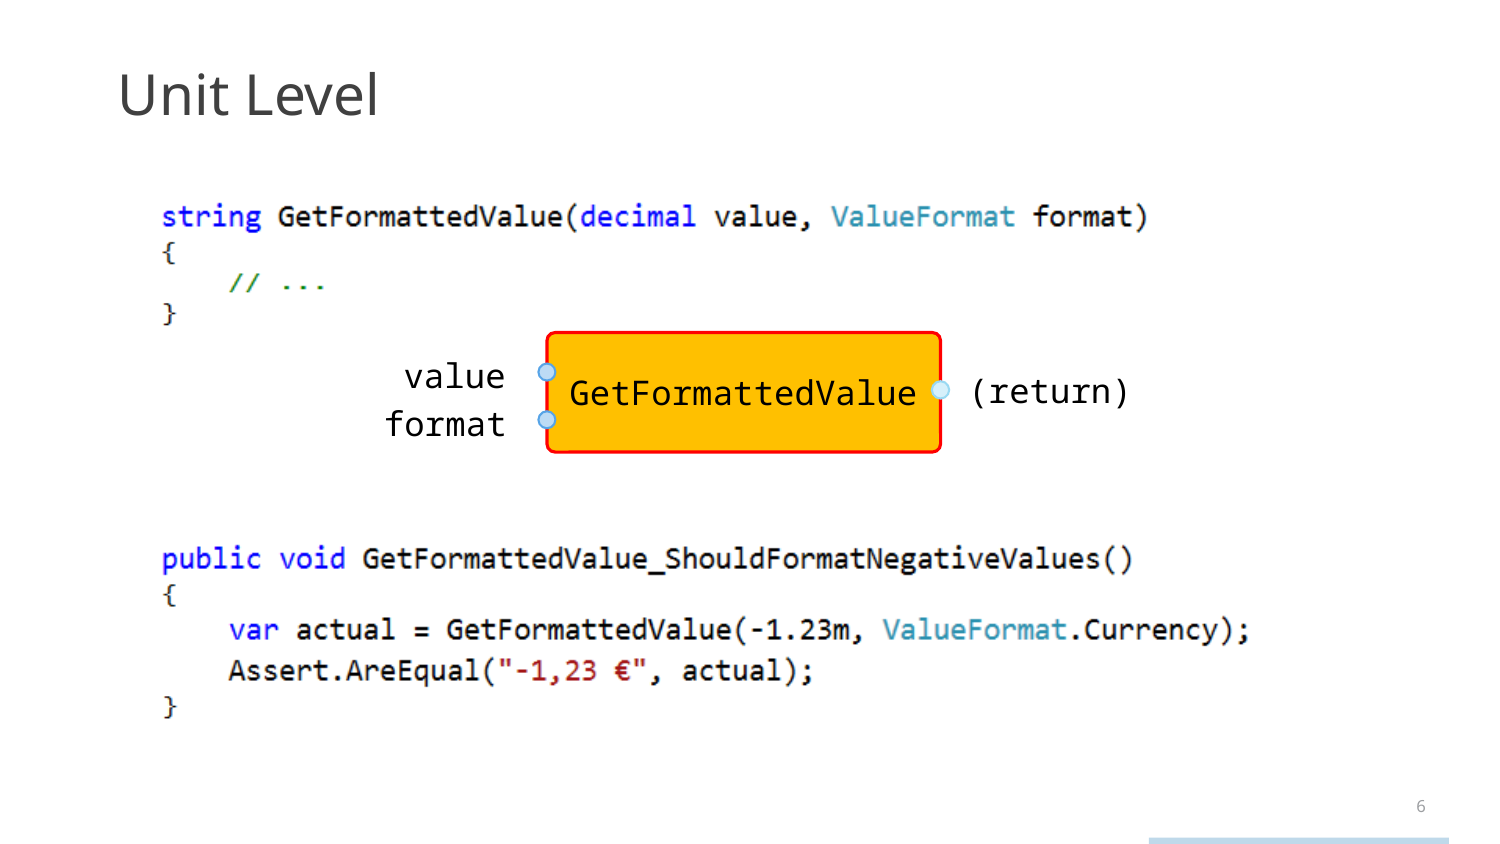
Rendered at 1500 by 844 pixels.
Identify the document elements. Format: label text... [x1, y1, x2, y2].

picture [143, 539, 1276, 736]
text_box (return) [953, 361, 1147, 418]
text_box [537, 362, 557, 382]
text_box GetFormattedValue [545, 339, 943, 454]
text_box [930, 380, 951, 400]
text_box value [388, 347, 521, 394]
title Unit Level [103, 59, 1446, 185]
text_box [537, 410, 557, 430]
text_box format [369, 394, 522, 451]
picture [147, 197, 1165, 339]
